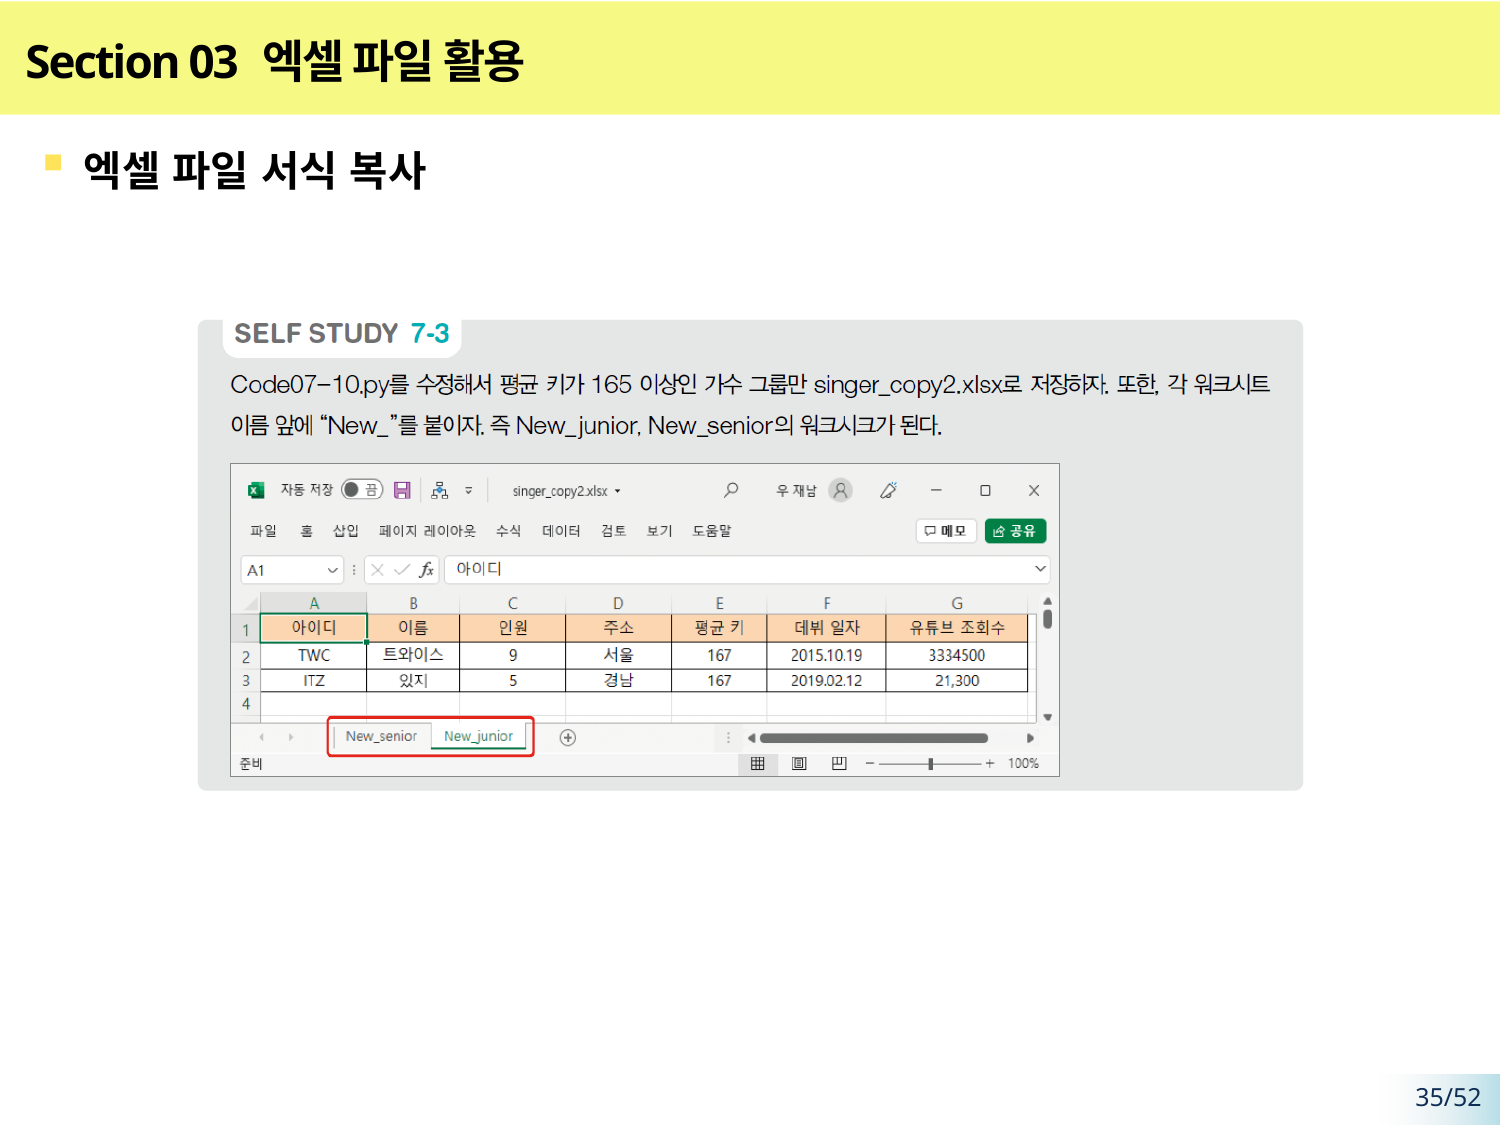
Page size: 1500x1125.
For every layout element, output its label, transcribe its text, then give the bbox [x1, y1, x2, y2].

list 엑셀 파일 서식 복사 [10, 126, 1481, 1057]
title Section 03 엑셀 파일 활용 [10, 21, 1288, 99]
picture [190, 313, 1310, 796]
